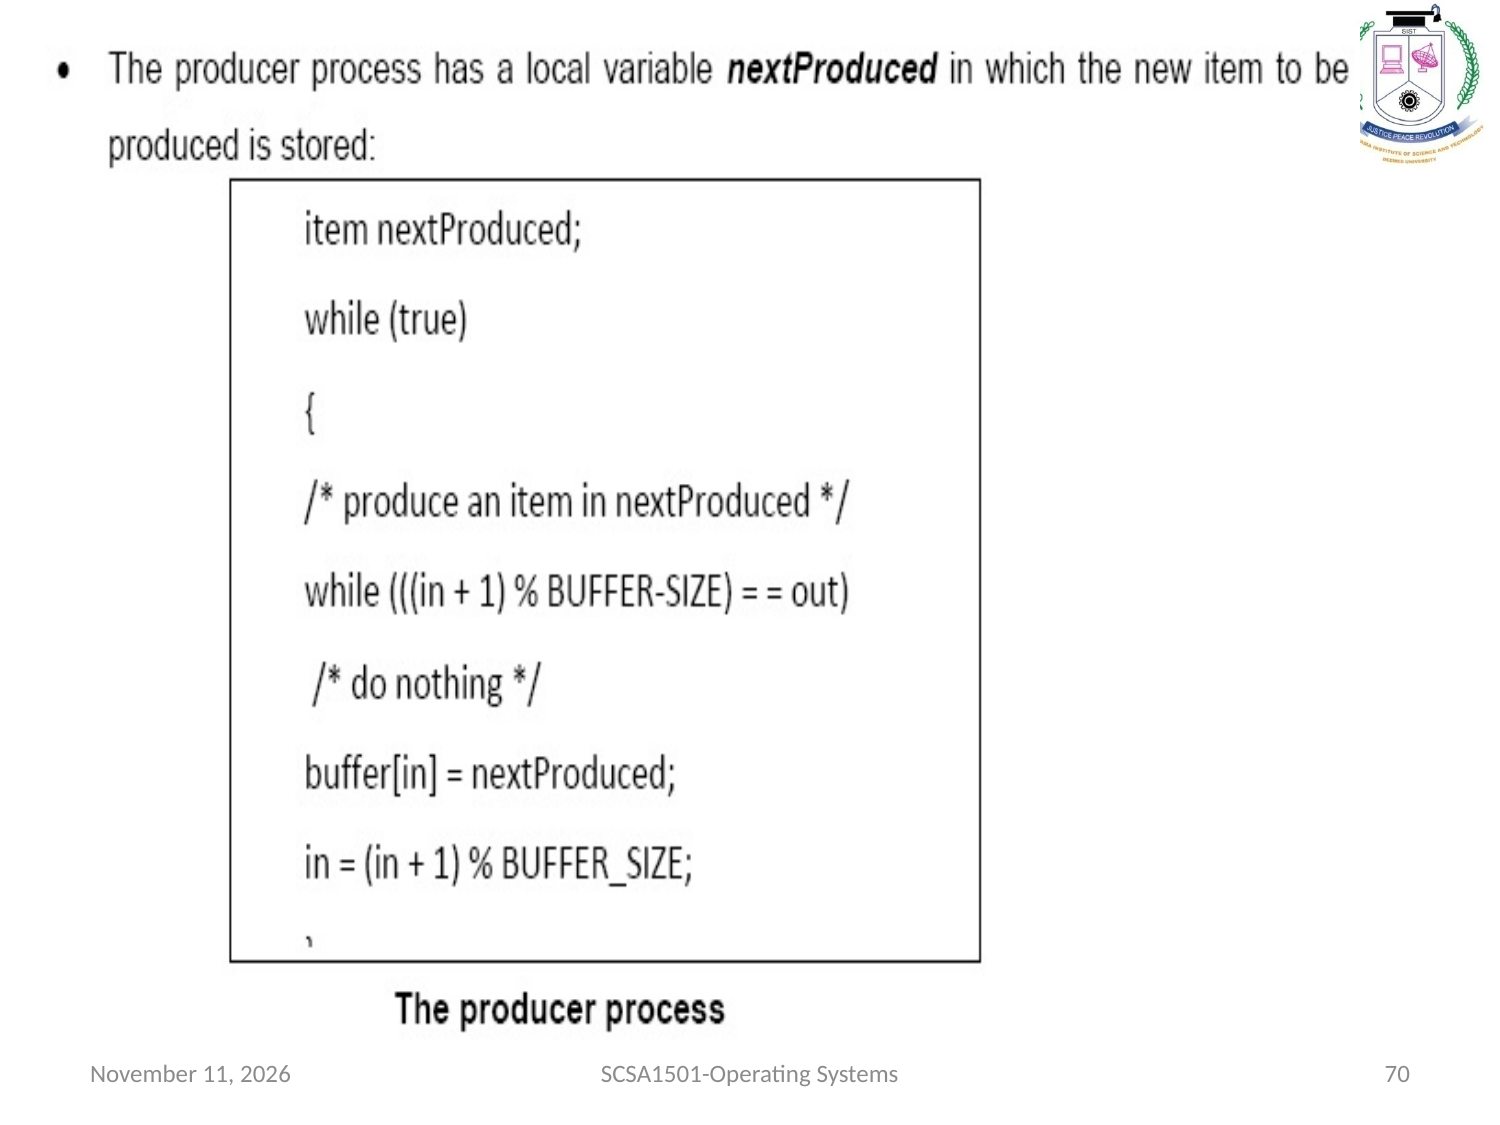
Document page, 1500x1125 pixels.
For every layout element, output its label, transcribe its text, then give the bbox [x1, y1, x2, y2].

slide_number 70 [1074, 1042, 1425, 1103]
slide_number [75, 1051, 425, 1103]
picture [46, 0, 1500, 1044]
footer SCSA1501-Operating Systems [512, 1051, 988, 1103]
